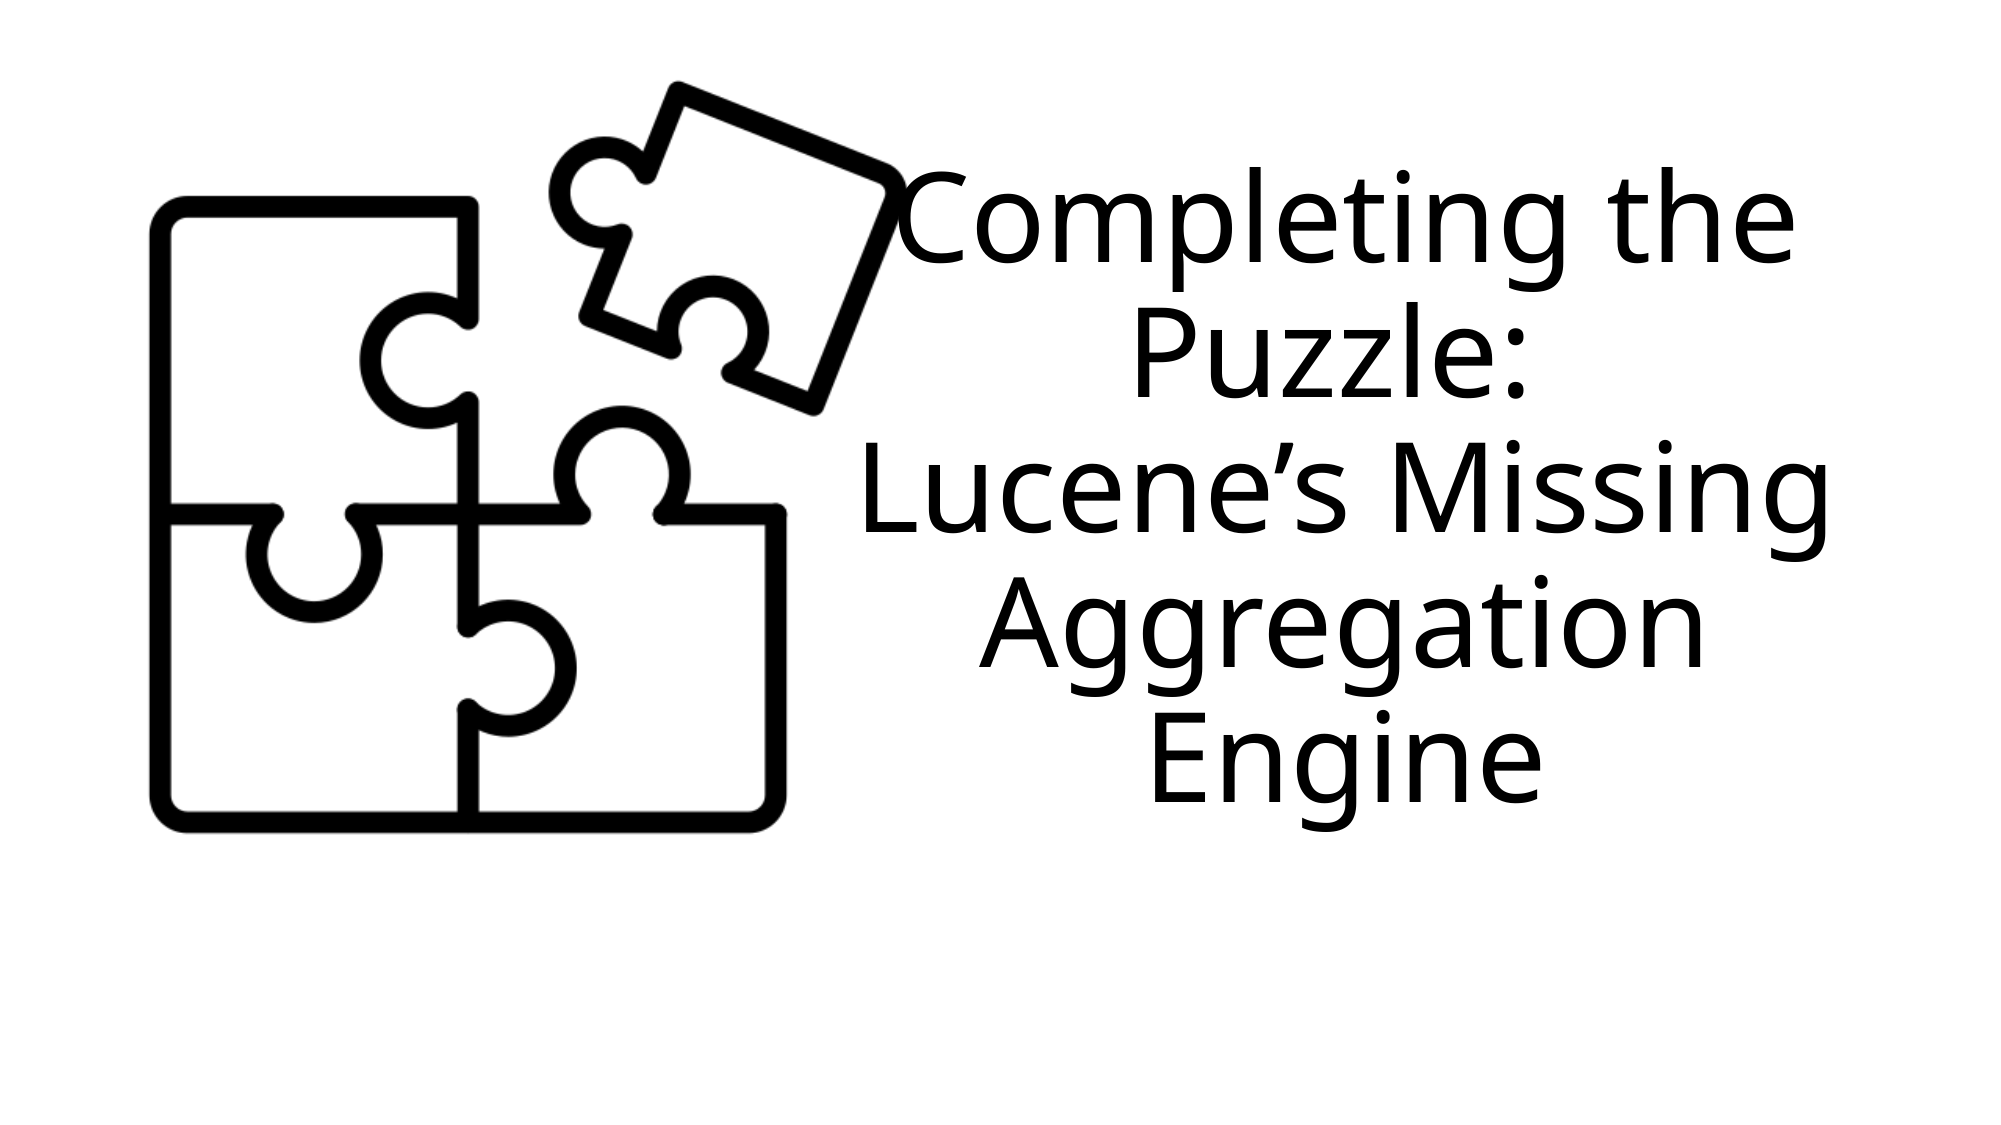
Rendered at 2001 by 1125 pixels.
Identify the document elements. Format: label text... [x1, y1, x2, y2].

title Completing the Puzzle: Lucene’s Missing Aggregation Engine [929, 78, 1935, 838]
picture [128, 57, 929, 859]
